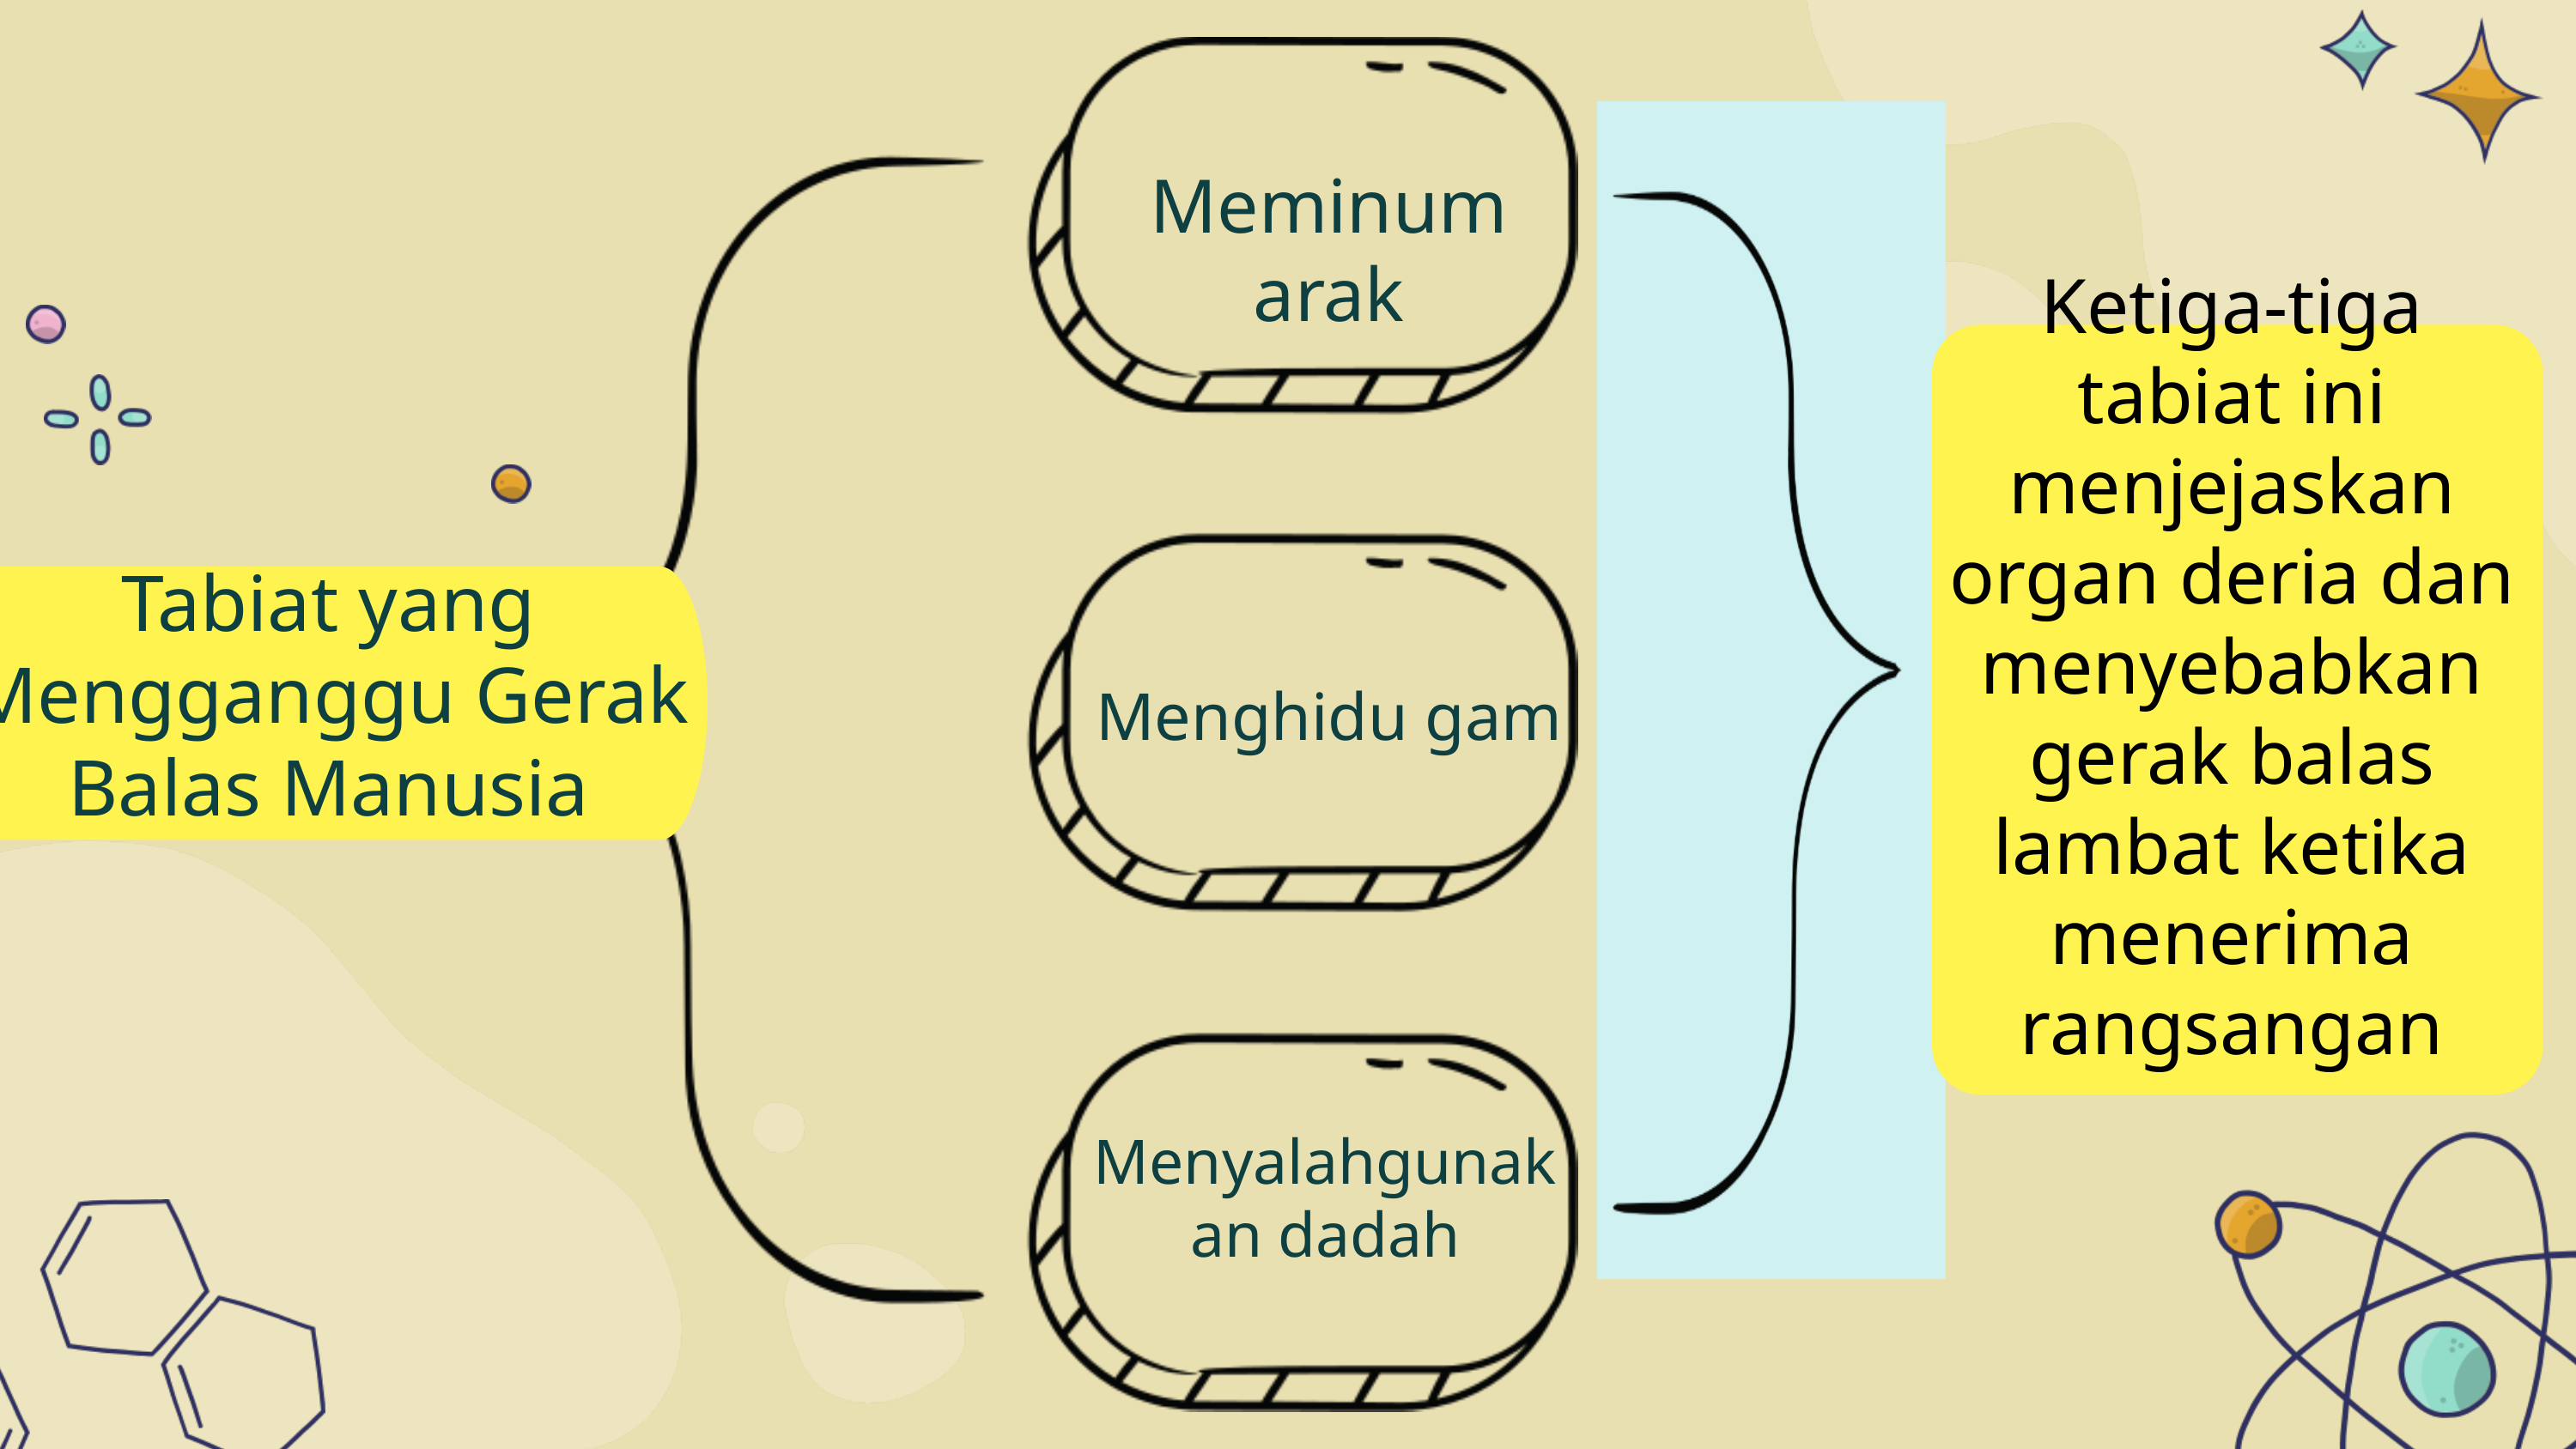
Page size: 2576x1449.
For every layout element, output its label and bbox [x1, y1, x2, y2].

picture [0, 0, 2576, 1449]
text_box [1931, 278, 2543, 1095]
text_box [0, 566, 708, 840]
